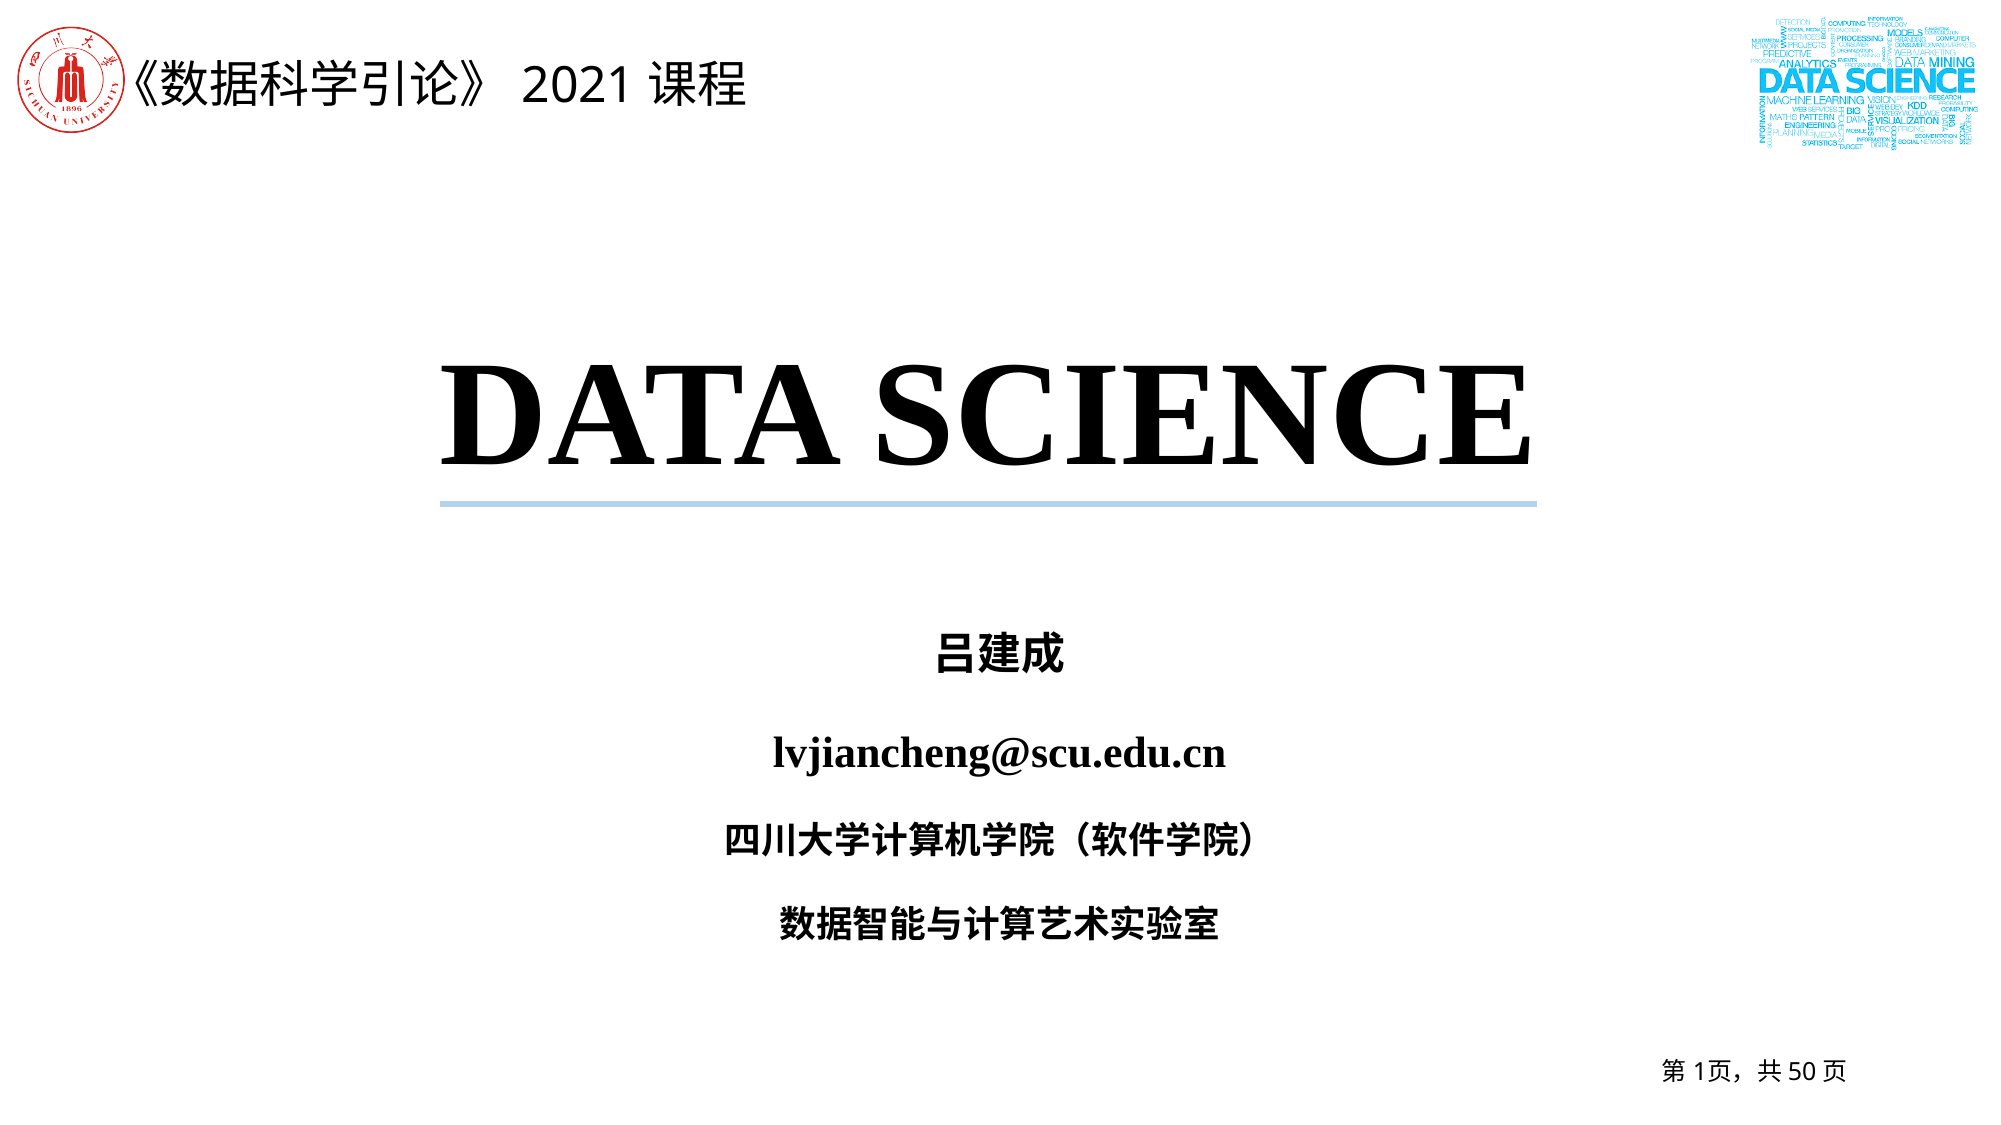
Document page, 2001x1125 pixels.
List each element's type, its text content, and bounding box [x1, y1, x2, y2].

text_box 《数据科学引论》2021课程 [131, 45, 763, 120]
subtitle 吕建成 lvjiancheng@scu.edu.cn 四川大学计算机学院（软件学院） 数据智能与计算艺术实验室 [551, 591, 1449, 953]
picture [17, 12, 131, 154]
slide_number [1412, 1042, 1863, 1103]
title DATA SCIENCE [284, 270, 1692, 505]
picture [1743, 12, 1983, 154]
